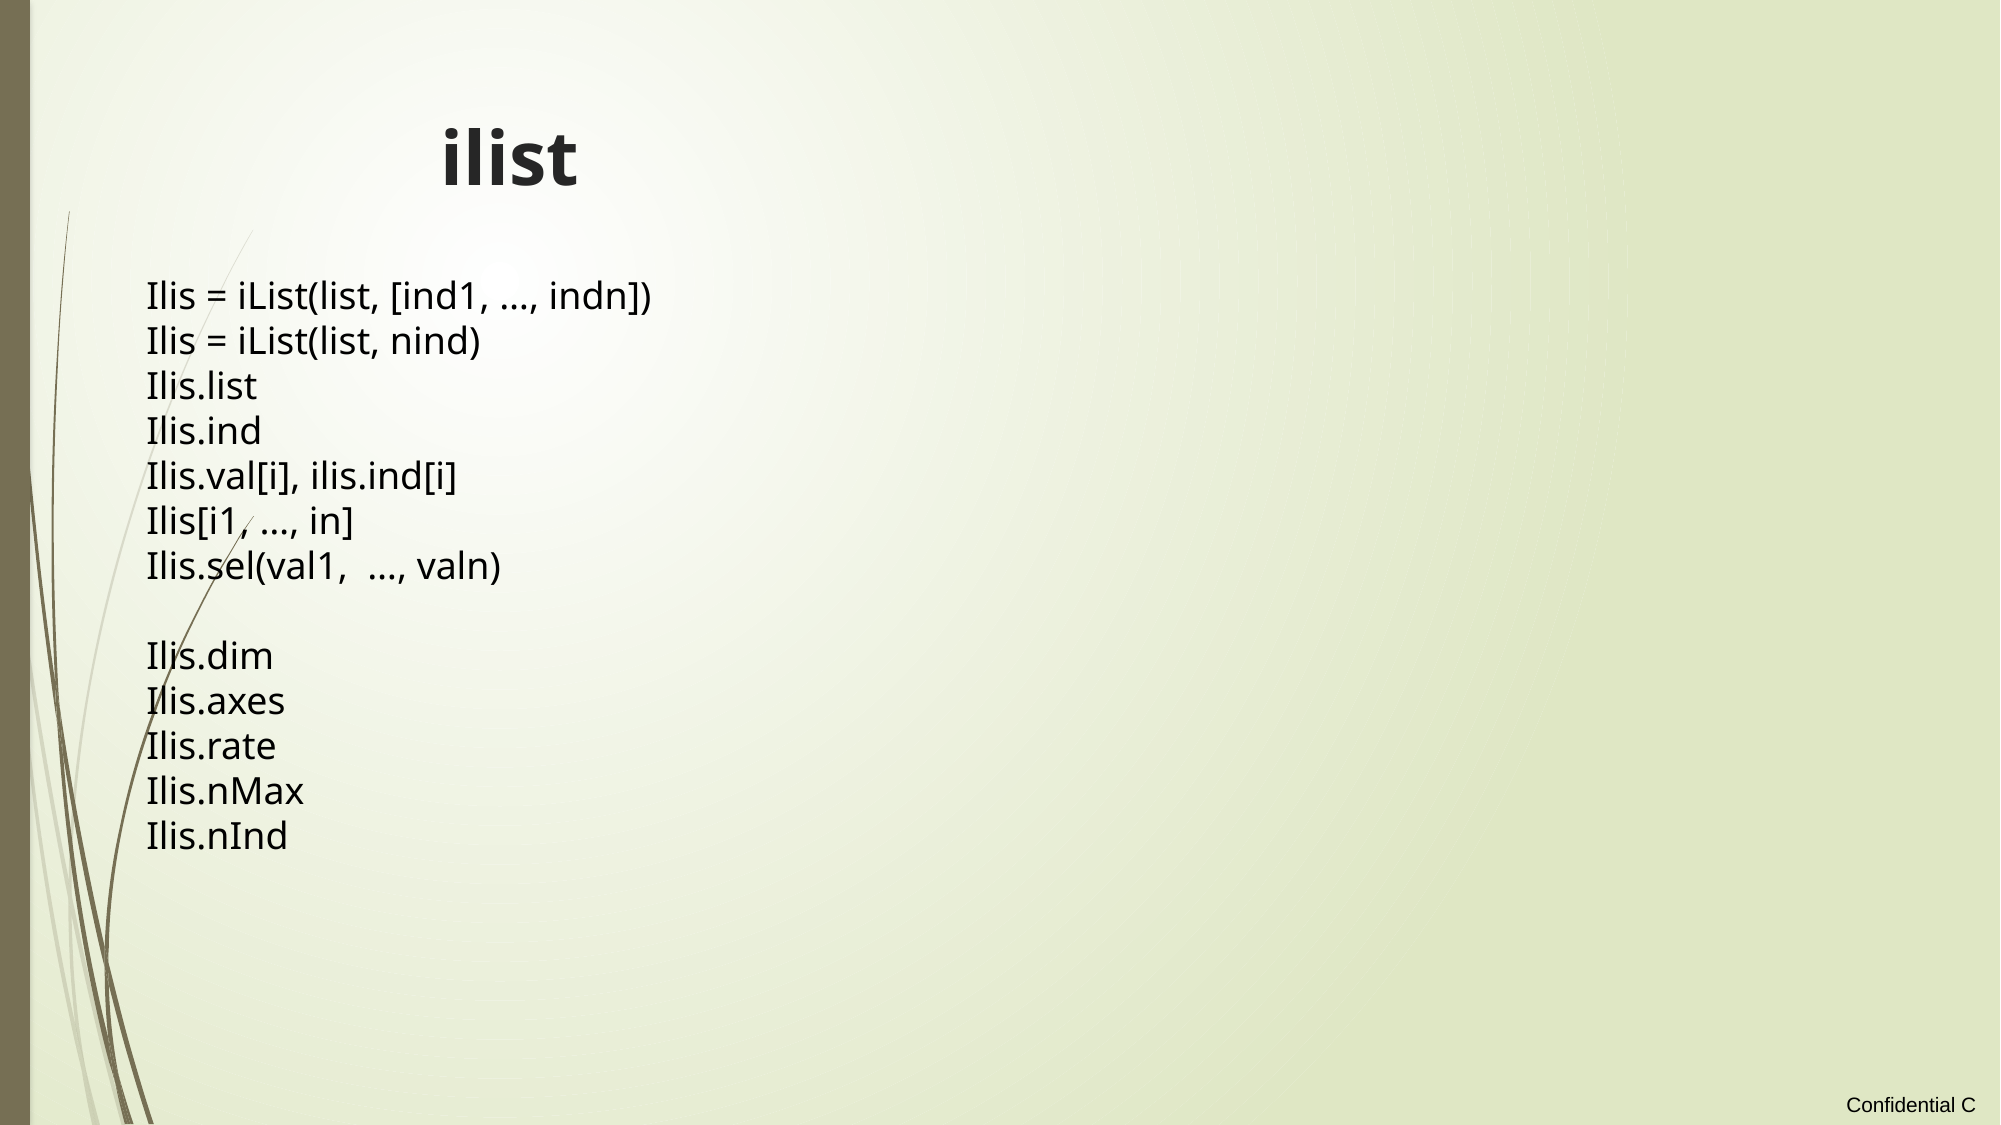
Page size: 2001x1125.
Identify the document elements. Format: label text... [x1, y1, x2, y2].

text_box Ilis = iList(list, [ind1, …, indn]) Ilis = iList(list, nind) Ilis.list Ilis.ind Ilis.val[i], ilis.ind[i] Ilis[i1, …, in] Ilis.sel(val1, …, valn) Ilis.dim Ilis.axes Ilis.rate Ilis.nMax Ilis.nInd [131, 264, 1035, 955]
title ilist [425, 102, 1888, 313]
